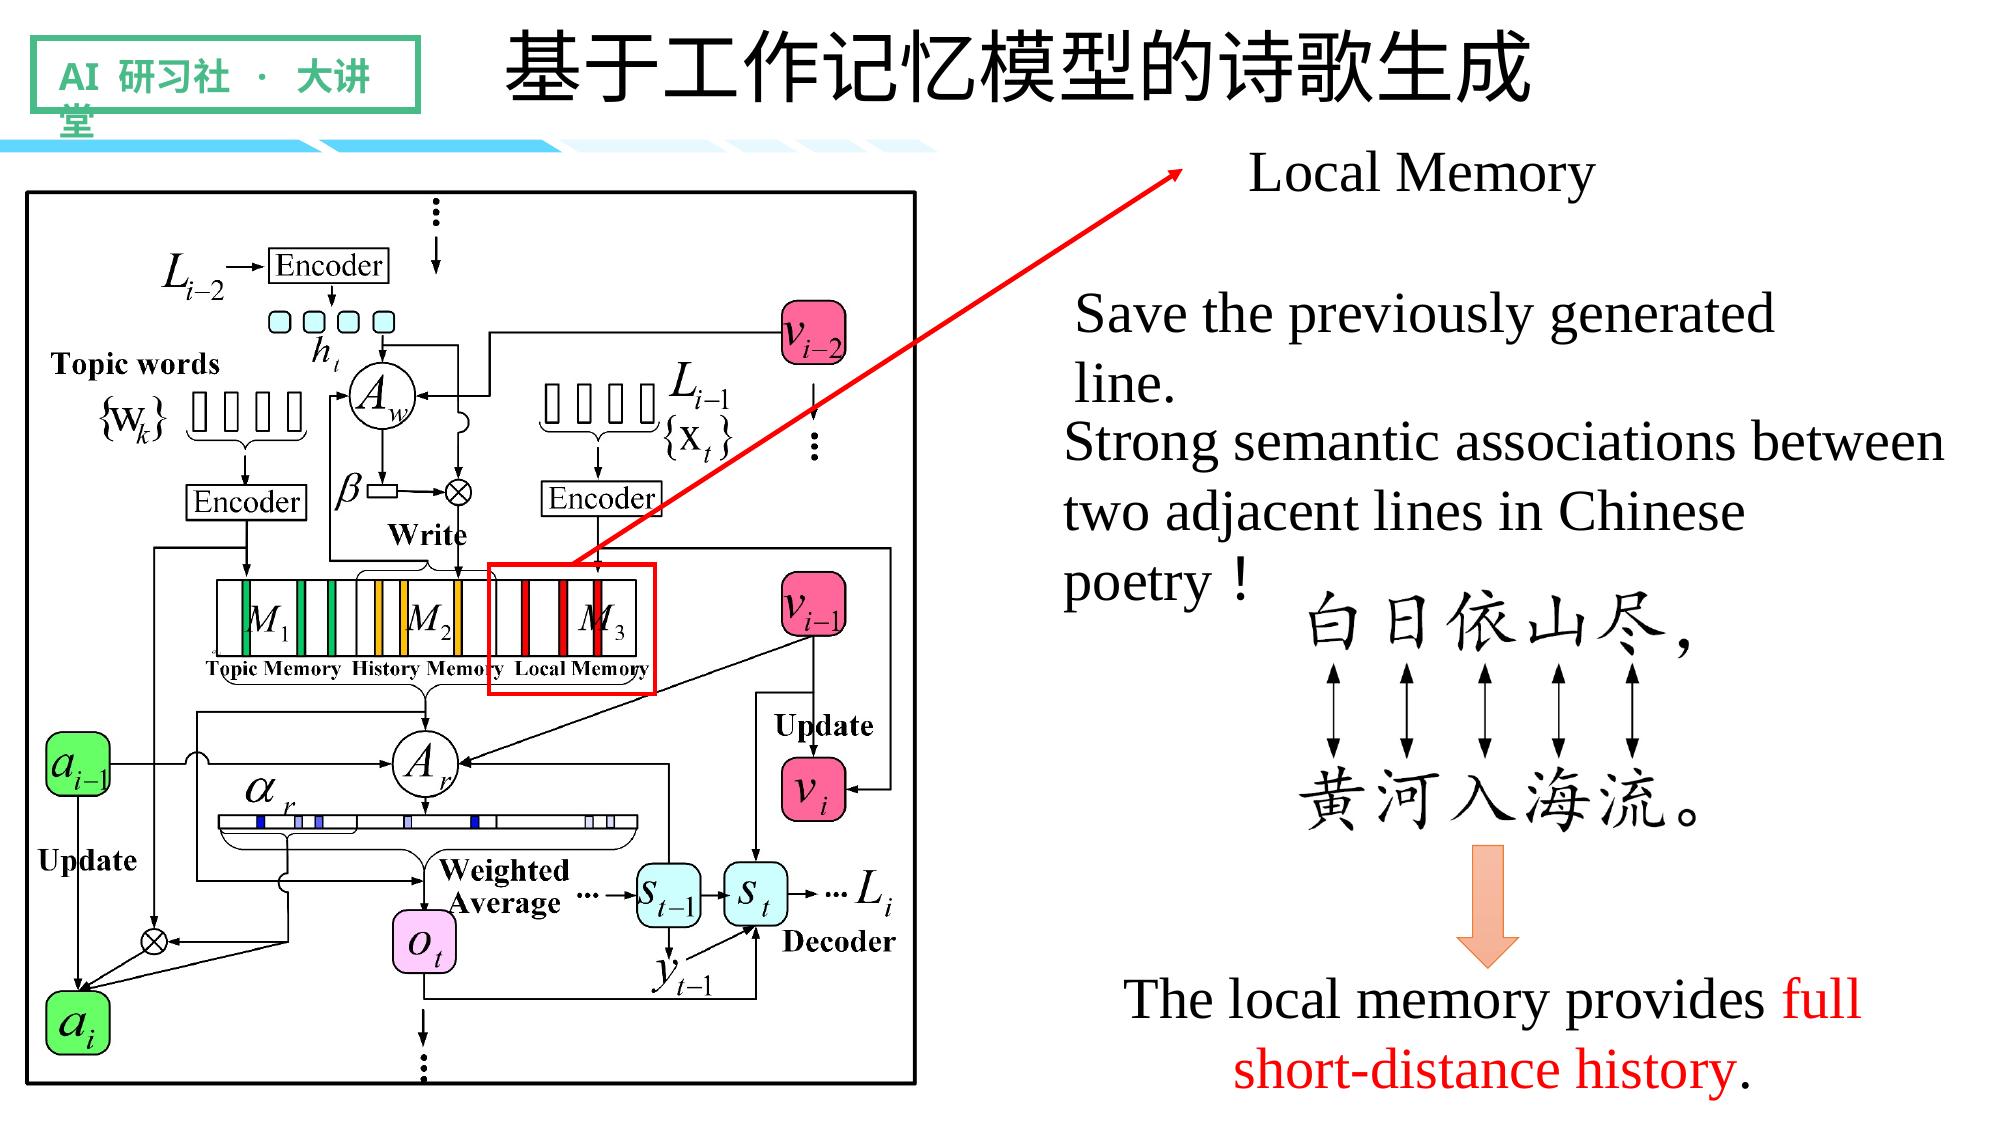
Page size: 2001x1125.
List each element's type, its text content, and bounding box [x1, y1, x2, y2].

picture [1255, 564, 1781, 874]
picture [20, 187, 917, 1088]
text_box 基于工作记忆模型的诗歌生成 [488, 9, 1762, 120]
text_box The local memory provides full short-distance history. [1085, 952, 1901, 1108]
text_box Save the previously generated line. [1183, 267, 1901, 394]
text_box Strong semantic associations between two adjacent lines in Chinese poetry！ [1048, 394, 1989, 620]
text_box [572, 168, 1183, 565]
text_box [1456, 874, 1520, 970]
